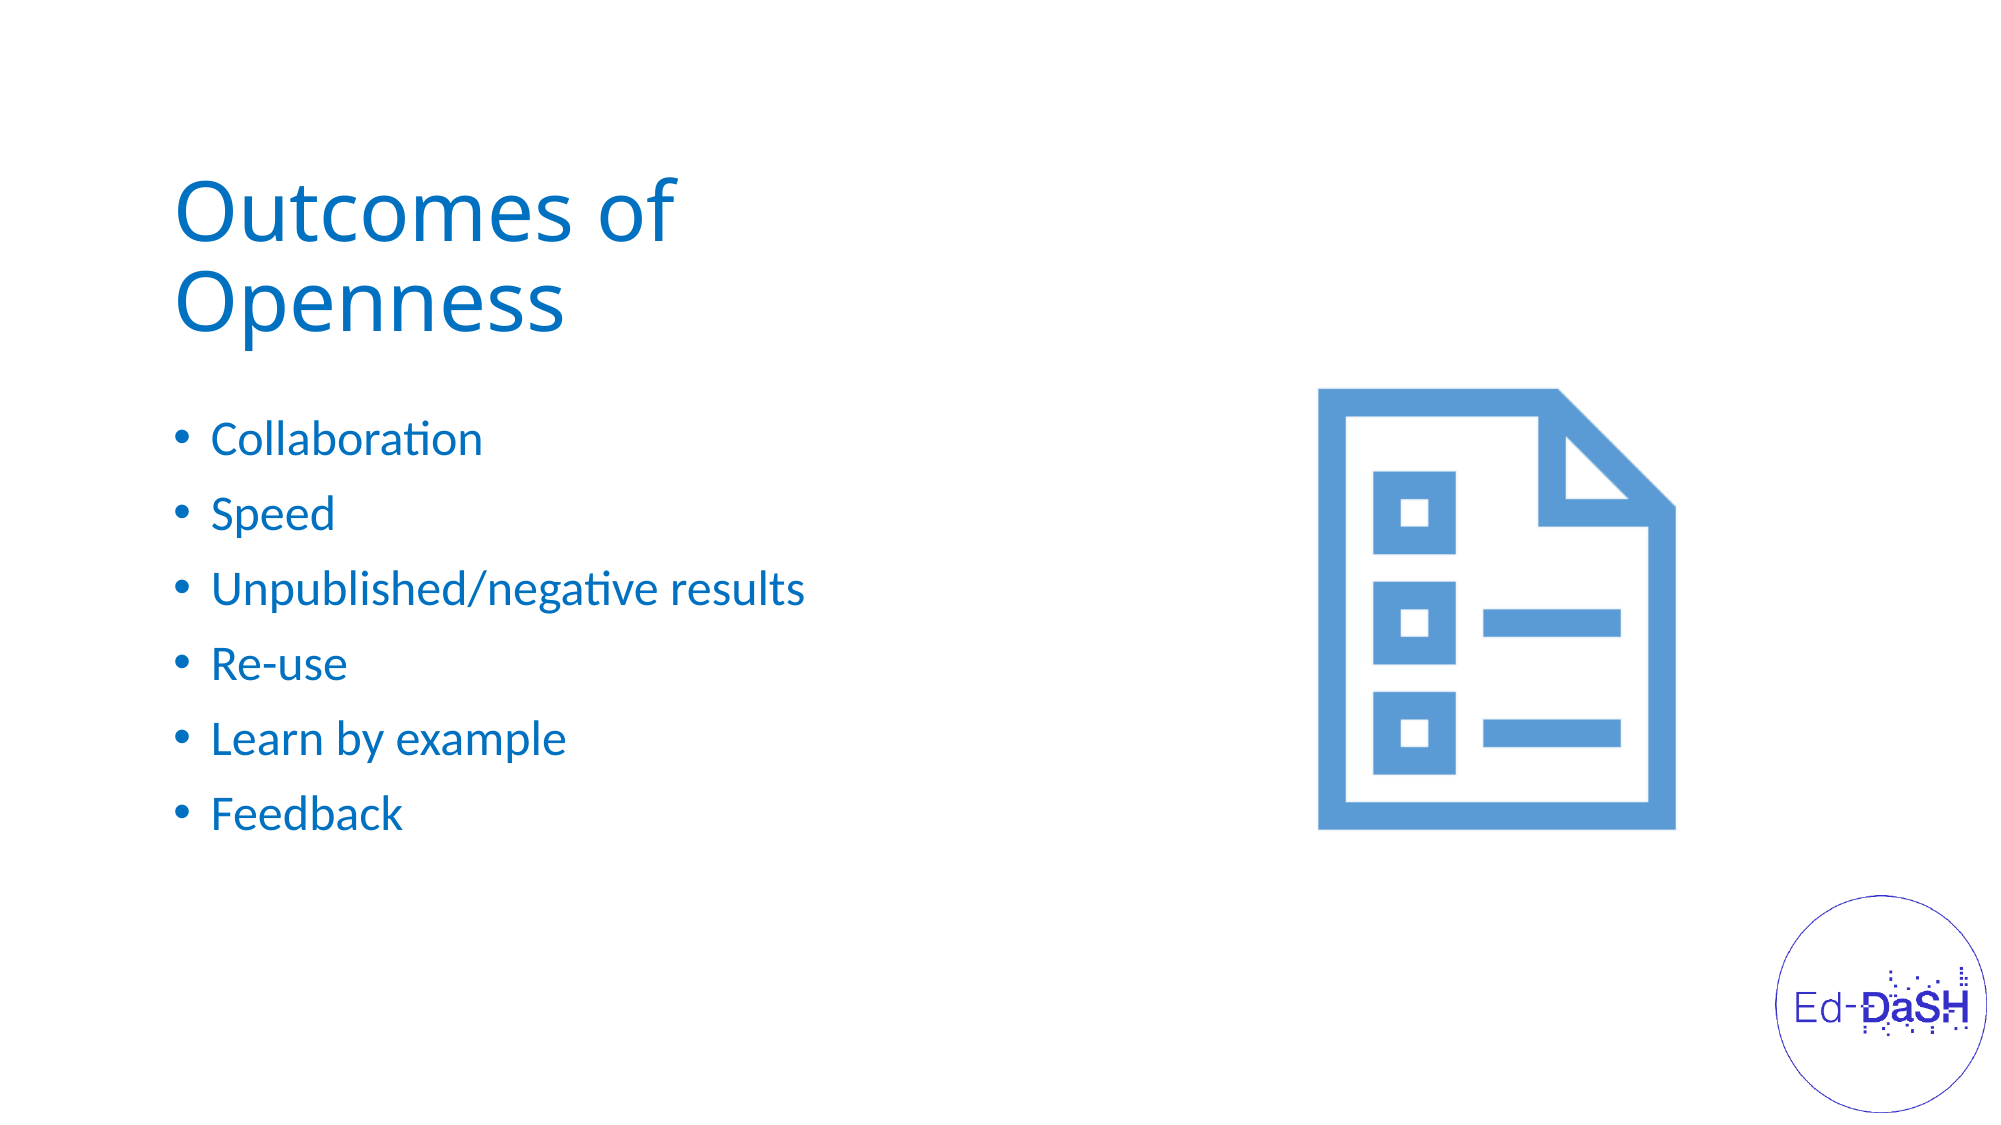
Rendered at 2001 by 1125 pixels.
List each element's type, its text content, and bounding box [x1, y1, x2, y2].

list Collaboration Speed Unpublished/negative results Re-use Learn by example Feedback [158, 405, 823, 986]
picture [1775, 895, 1987, 1113]
title Outcomes of Openness [158, 139, 1000, 380]
picture [1236, 345, 1764, 874]
